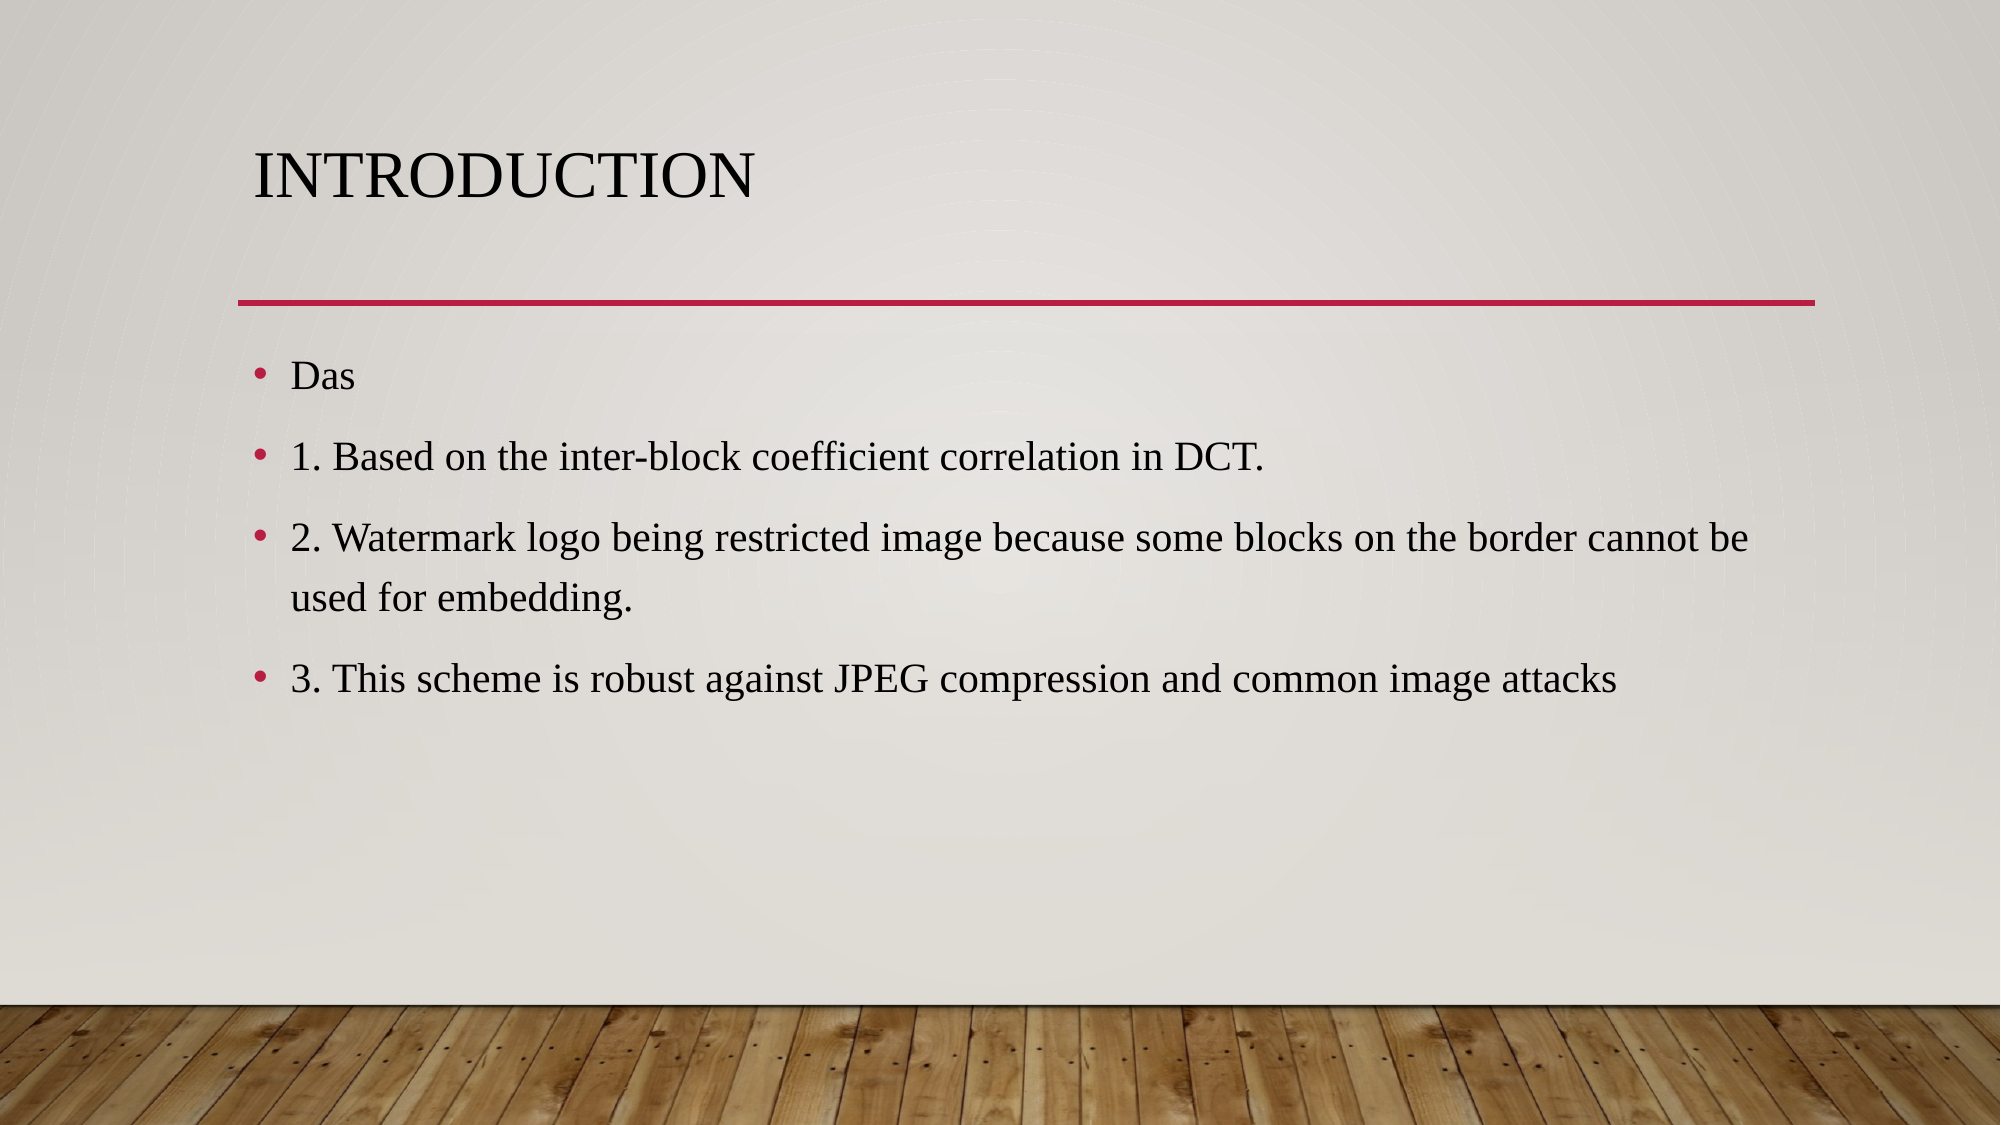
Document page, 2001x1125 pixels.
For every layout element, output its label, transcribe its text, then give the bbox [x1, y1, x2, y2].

list Das 1. Based on the inter-block coefficient correlation in DCT. 2. Watermark logo being restricted image because some blocks on the border cannot be used for embedding. 3. This scheme is robust against JPEG compression and common image attacks [238, 330, 1814, 897]
title Introduction [238, 131, 1814, 305]
picture [0, 1005, 2000, 1125]
